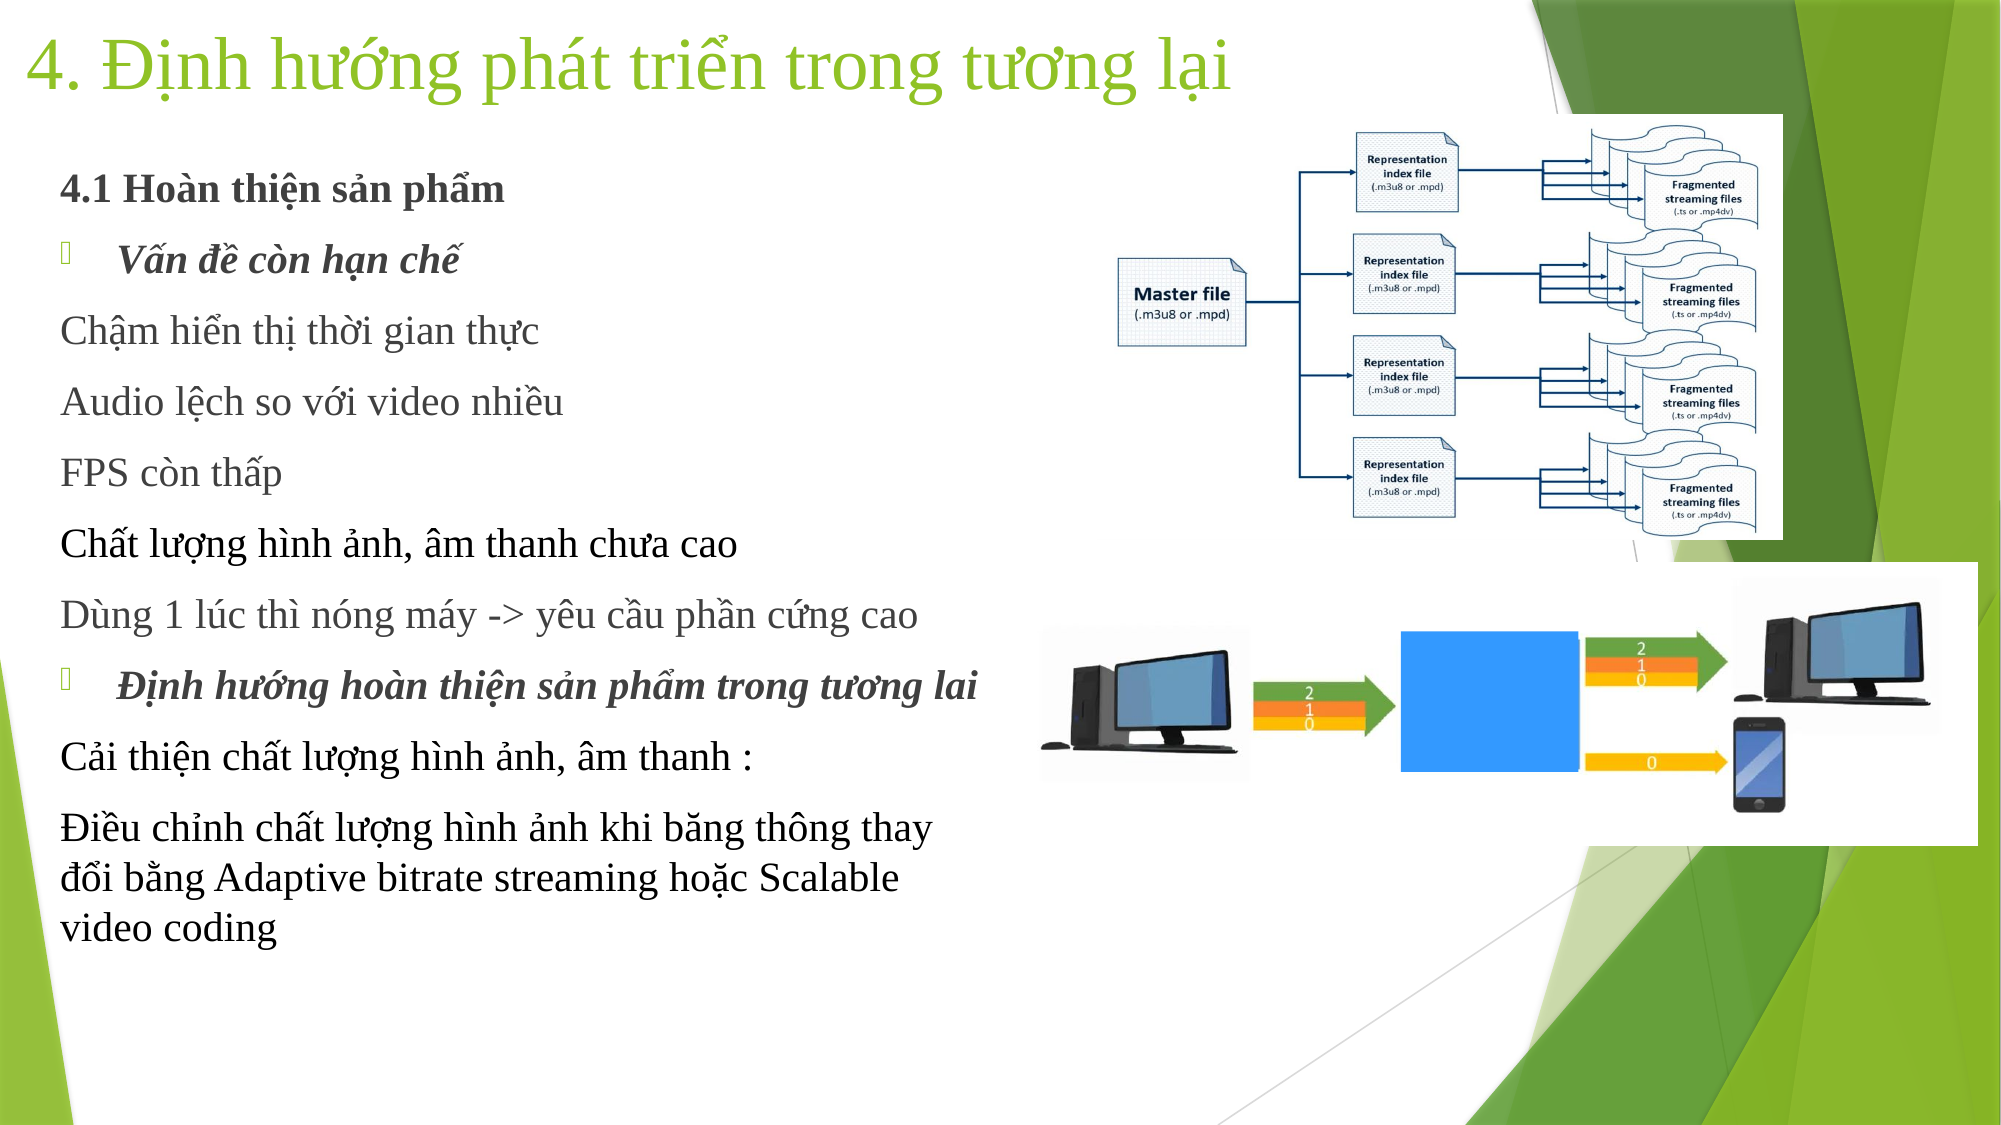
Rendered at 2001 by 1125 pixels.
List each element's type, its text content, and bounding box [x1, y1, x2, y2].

title 4. Định hướng phát triển trong tương lại [11, 7, 1422, 115]
picture [1037, 561, 1978, 846]
list 4.1 Hoàn thiện sản phẩm Vấn đề còn hạn chế Chậm hiển thị thời gian thực Audio lệch so với video nhiều FPS còn thấp Chất lượng hình ảnh, âm thanh chưa cao Dùng 1 lúc thì nóng máy -> yêu cầu phần cứng cao Định hướng hoàn thiện sản phẩm trong tương lai Cải thiện chất lượng hình ảnh, âm thanh : Điều chỉnh chất lượng hình ảnh khi băng thông thay đổi bằng Adaptive bitrate streaming hoặc Scalable video coding [45, 153, 1000, 1101]
picture [1097, 114, 1783, 540]
